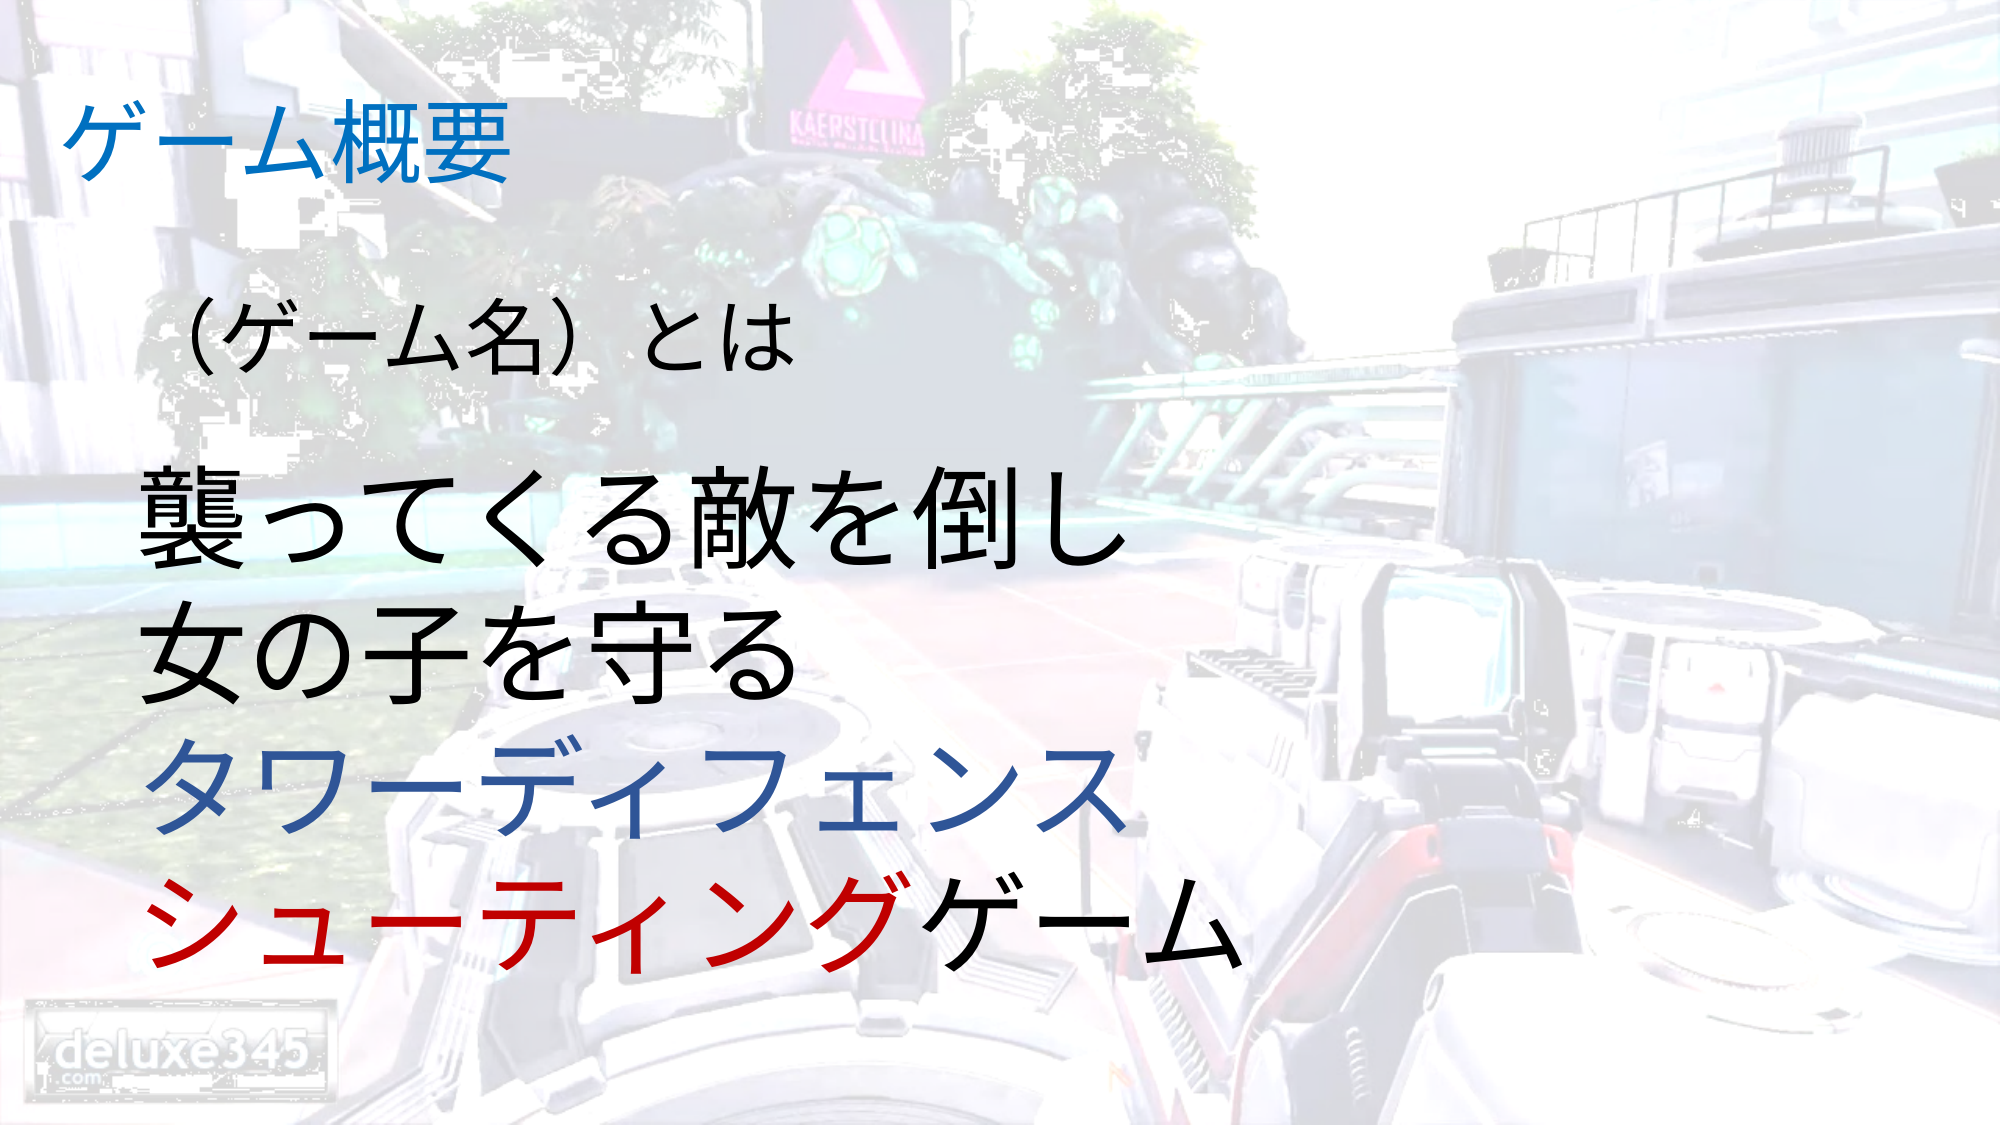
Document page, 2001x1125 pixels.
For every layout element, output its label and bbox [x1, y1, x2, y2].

list [0, 0, 2000, 1125]
